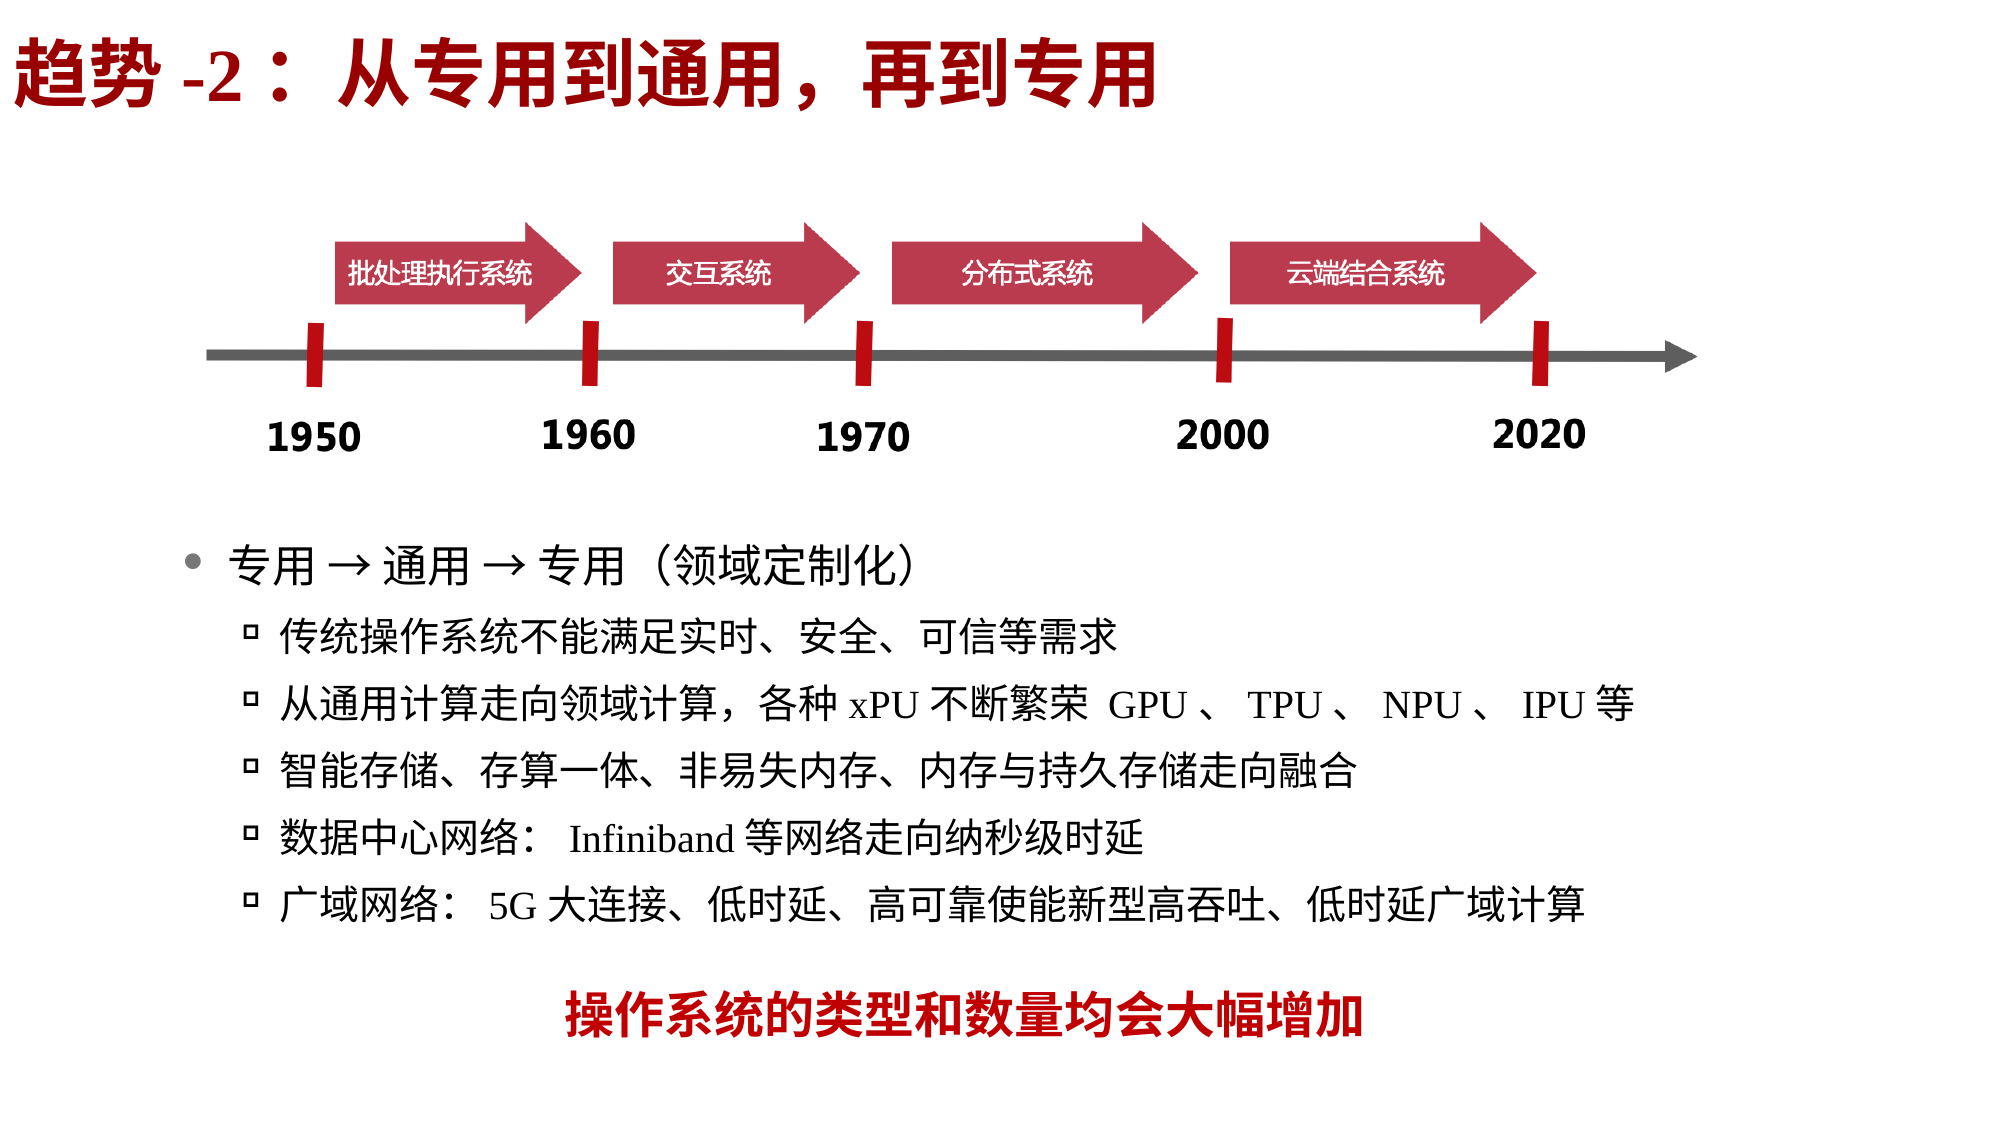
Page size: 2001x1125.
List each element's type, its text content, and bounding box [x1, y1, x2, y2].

list 专用 → 通用 → 专用（领域定制化） 传统操作系统不能满足实时、安全、可信等需求 从通用计算走向领域计算，各种xPU不断繁荣 GPU、TPU、NPU、IPU等 智能存储、存算一体、非易失内存、内存与持久存储走向融合 数据中心网络：Infiniband等网络走向纳秒级时延 广域网络：5G大连接、低时延、高可靠使能新型高吞吐、低时延广域计算 [169, 509, 1831, 950]
picture [181, 204, 1749, 483]
text_box 操作系统的类型和数量均会大幅增加 [319, 976, 1610, 1051]
title 趋势-2：从专用到通用，再到专用 [0, 0, 1890, 144]
